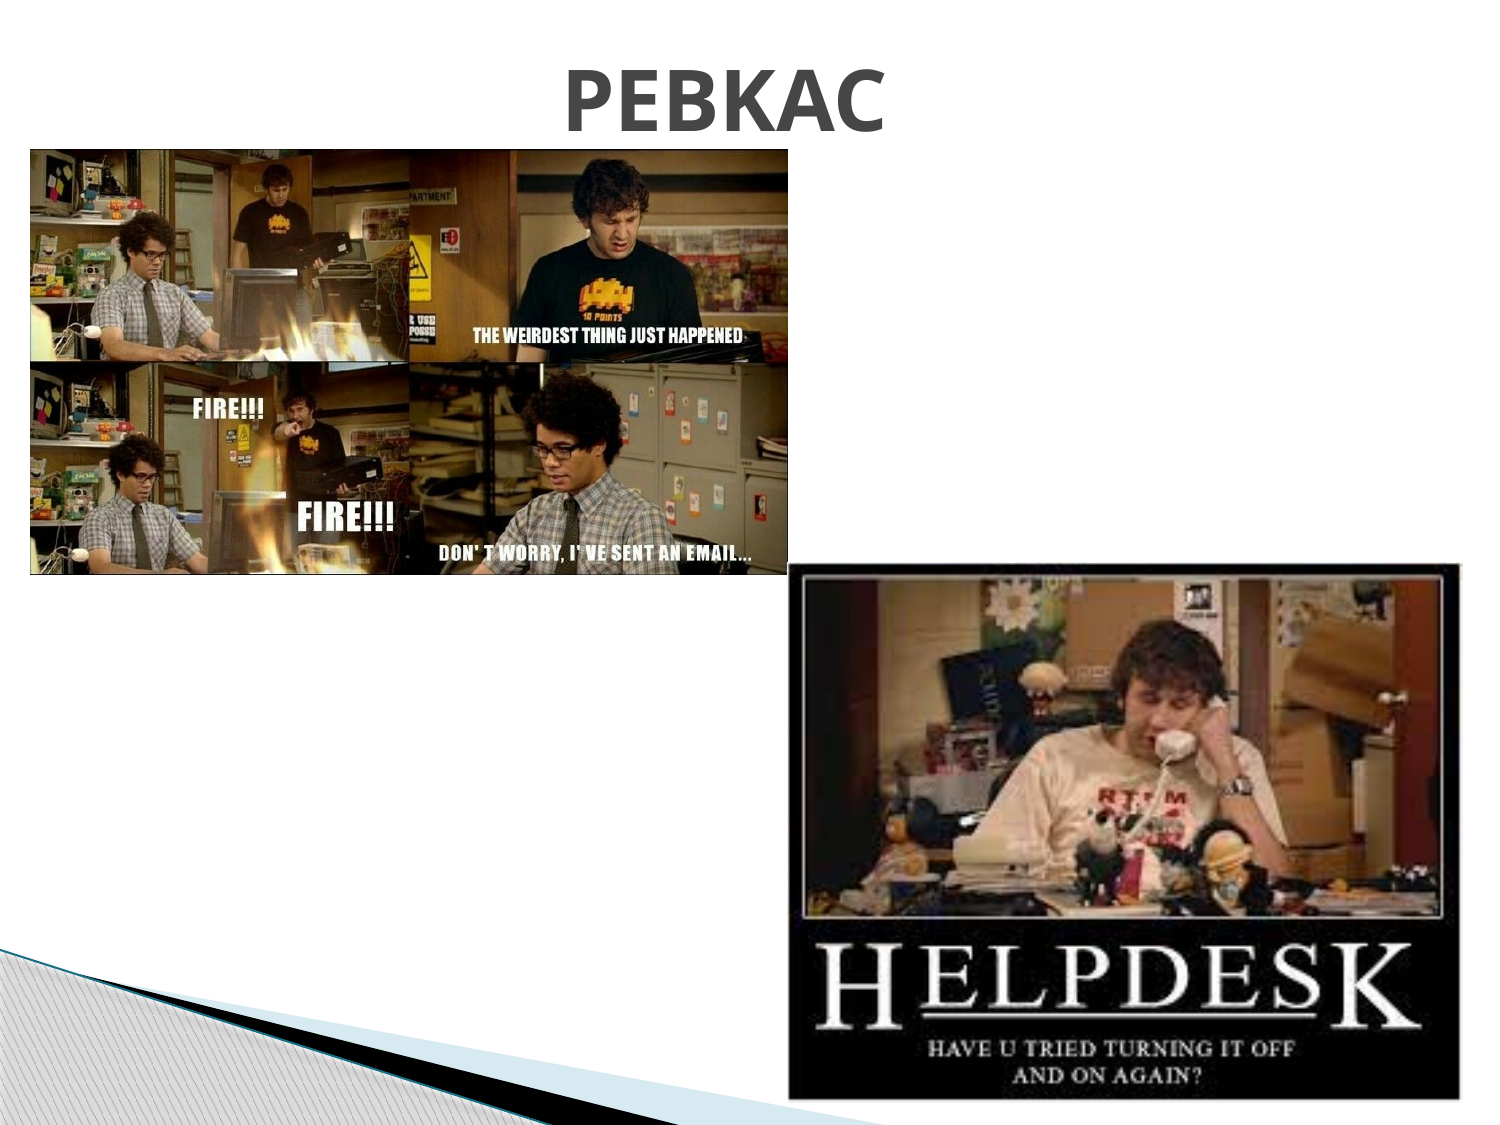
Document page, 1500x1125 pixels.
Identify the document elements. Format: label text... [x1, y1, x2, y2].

picture [787, 562, 1463, 1104]
title PEBKAC [50, 38, 1400, 259]
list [29, 149, 788, 576]
